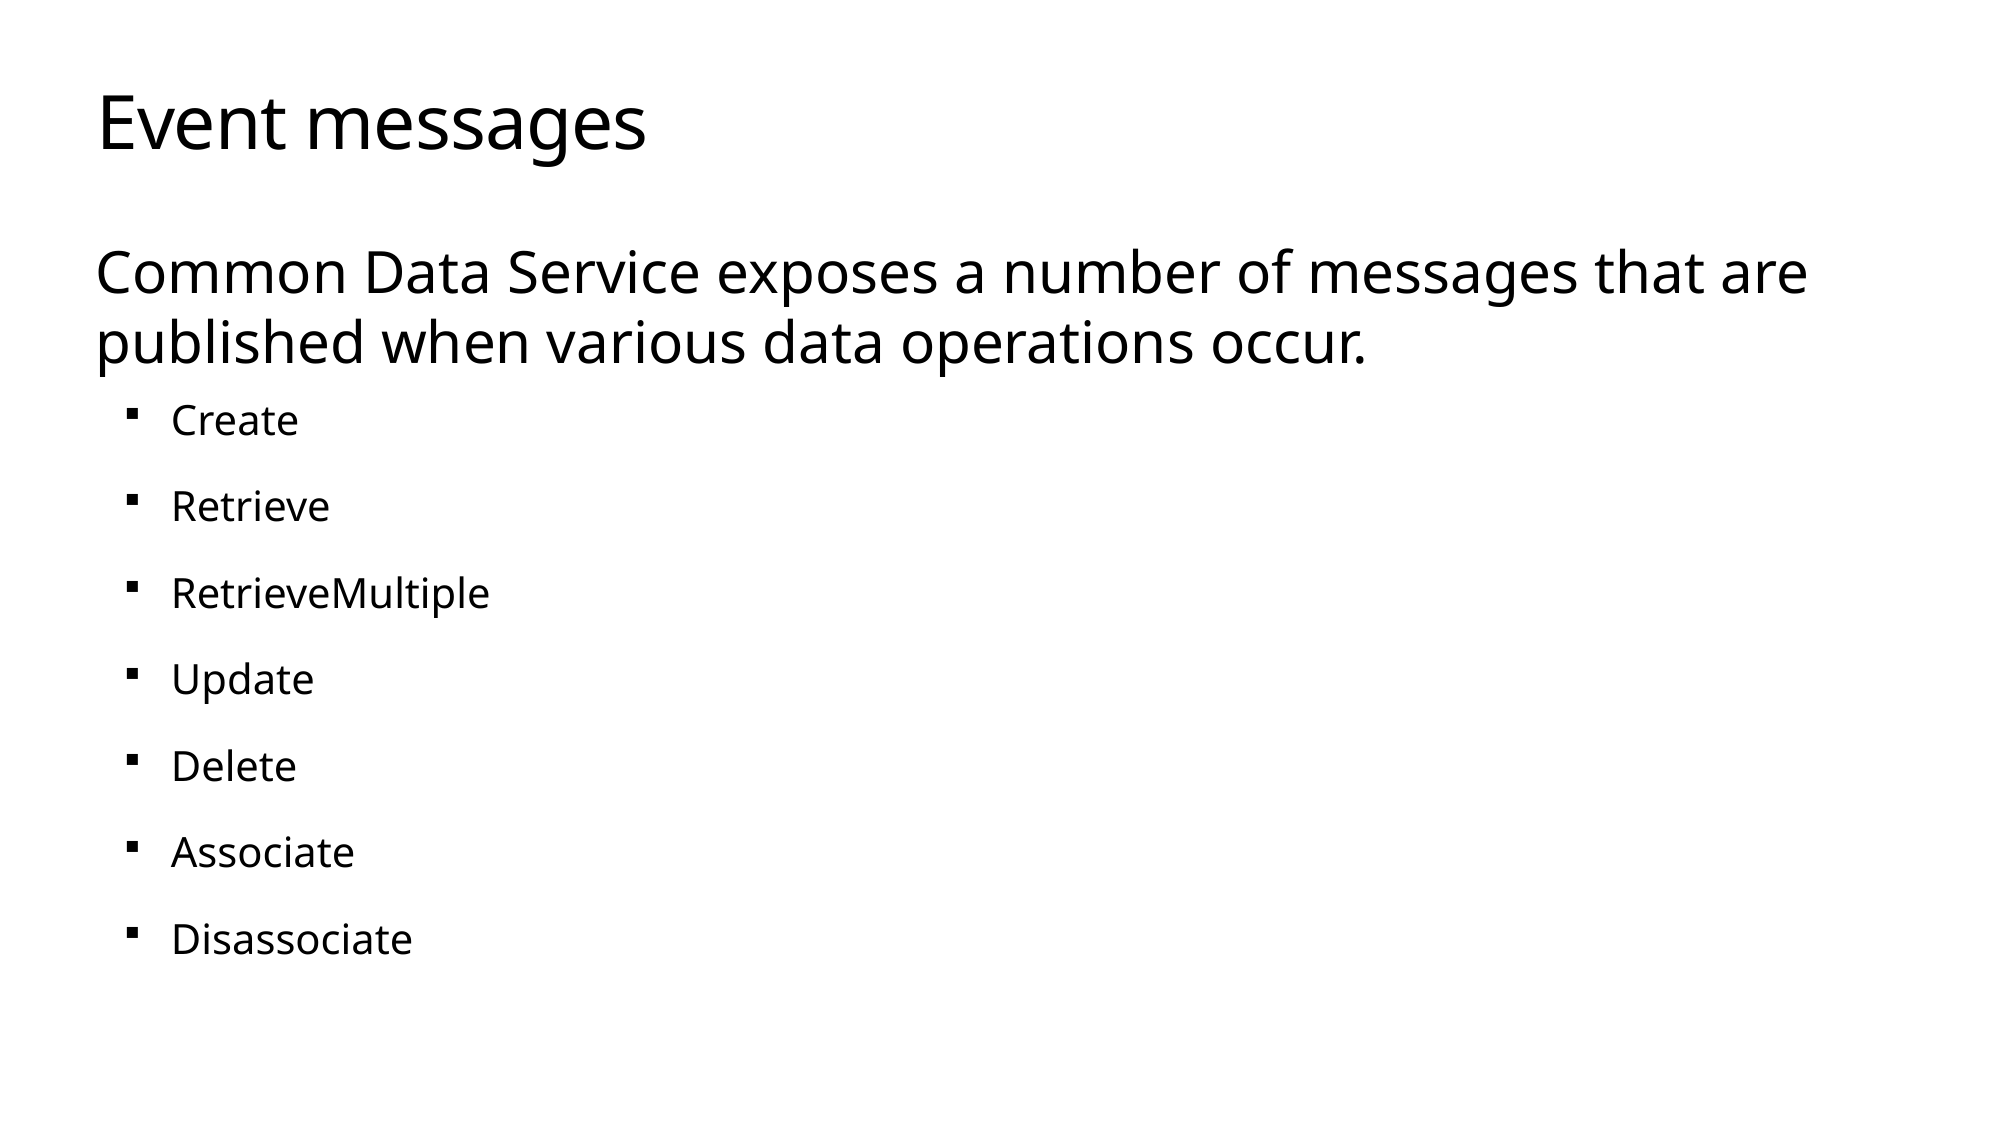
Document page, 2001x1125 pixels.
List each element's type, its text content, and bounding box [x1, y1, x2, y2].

list Common Data Service exposes a number of messages that are published when various data operations occur. Create Retrieve RetrieveMultiple Update Delete Associate Disassociate [95, 235, 1904, 1012]
title Event messages [96, 75, 1904, 165]
